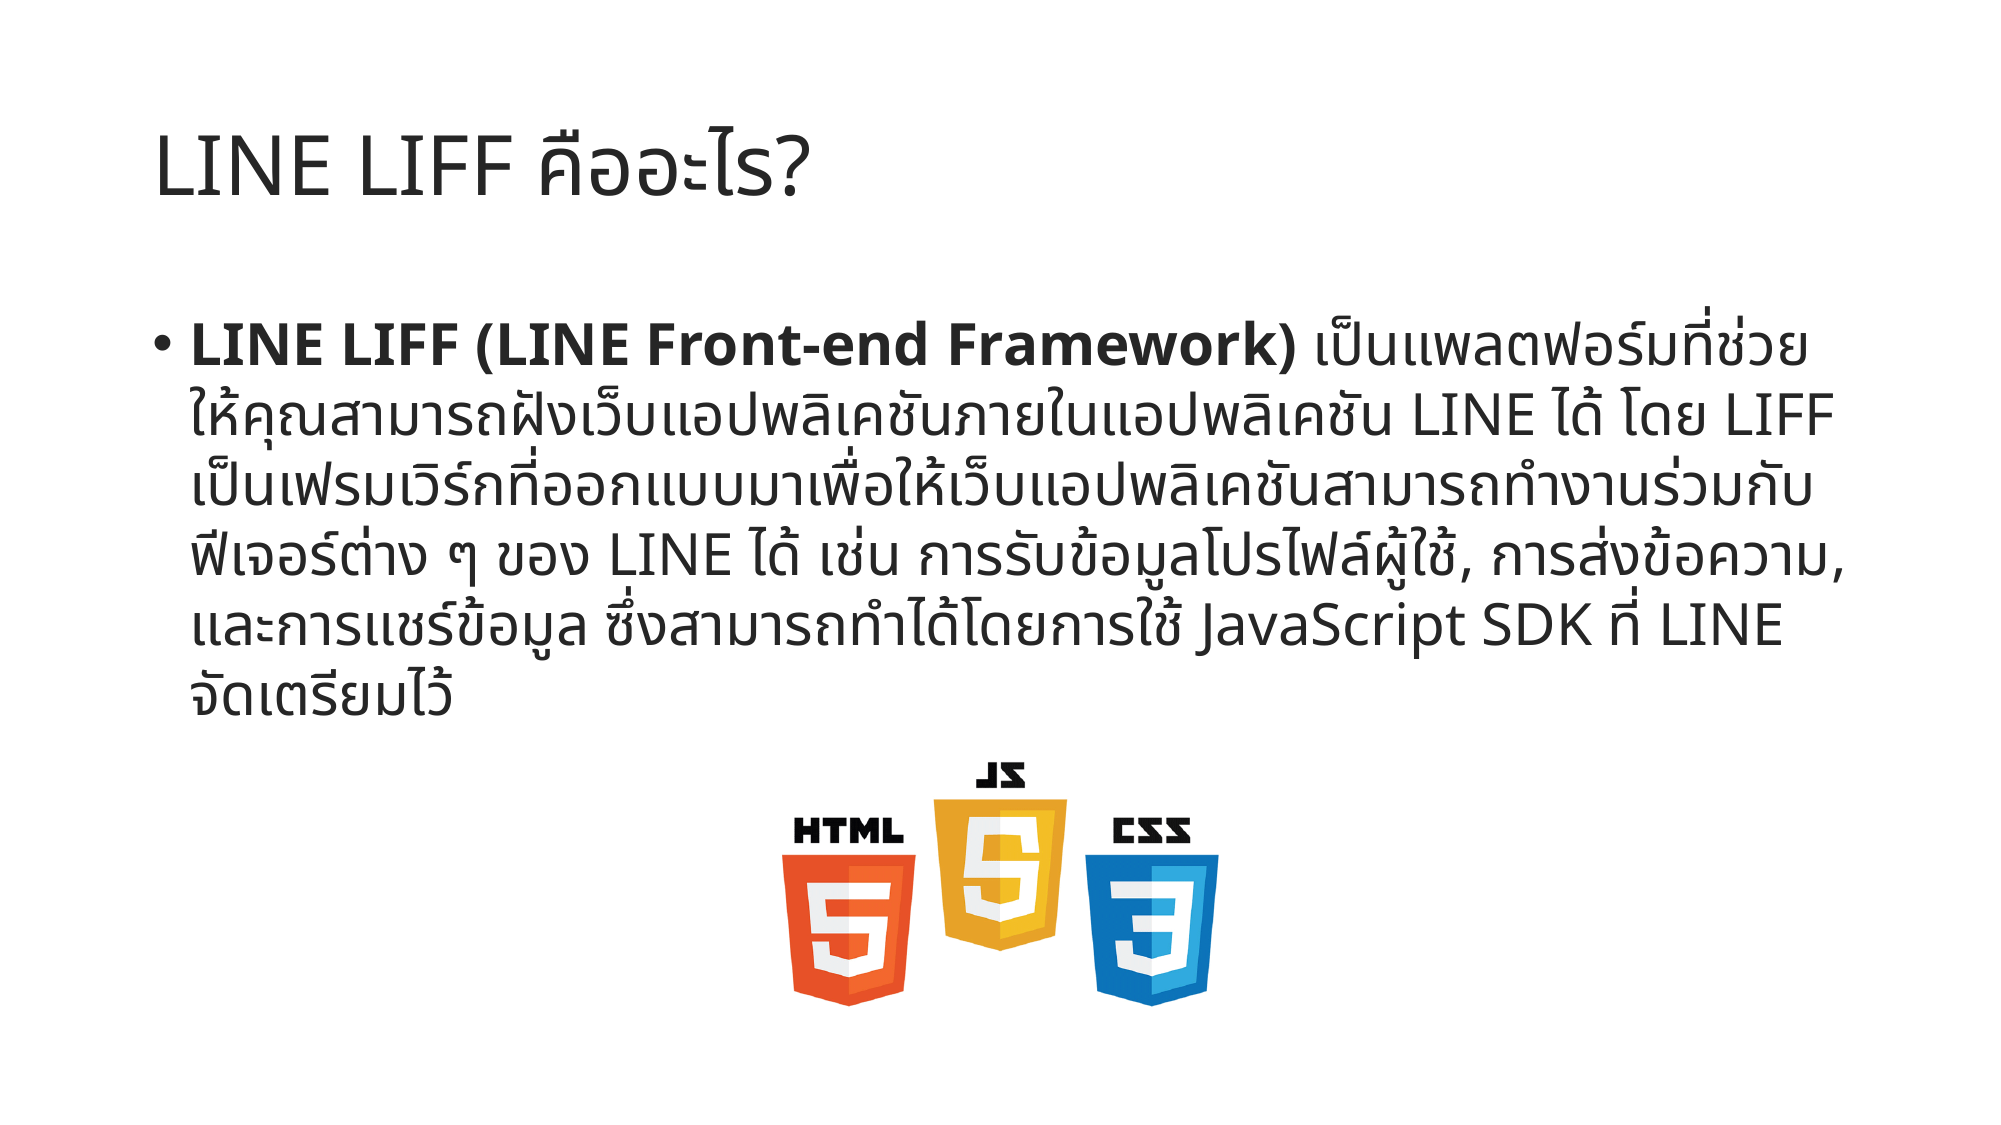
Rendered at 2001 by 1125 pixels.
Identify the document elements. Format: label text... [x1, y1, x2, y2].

picture [770, 758, 1230, 1014]
list LINE LIFF (LINE Front-end Framework) เป็นแพลตฟอร์มที่ช่วยให้คุณสามารถฝังเว็บแอปพลิเคชันภายในแอปพลิเคชัน LINE ได้ โดย LIFF เป็นเฟรมเวิร์กที่ออกแบบมาเพื่อให้เว็บแอปพลิเคชันสามารถทำงานร่วมกับฟีเจอร์ต่าง ๆ ของ LINE ได้ เช่น การรับข้อมูลโปรไฟล์ผู้ใช้, การส่งข้อความ, และการแชร์ข้อมูล ซึ่งสามารถทำได้โดยการใช้ JavaScript SDK ที่ LINE จัดเตรียมไว้ [137, 299, 1863, 1014]
title LINE LIFF คืออะไร? [137, 59, 1863, 278]
